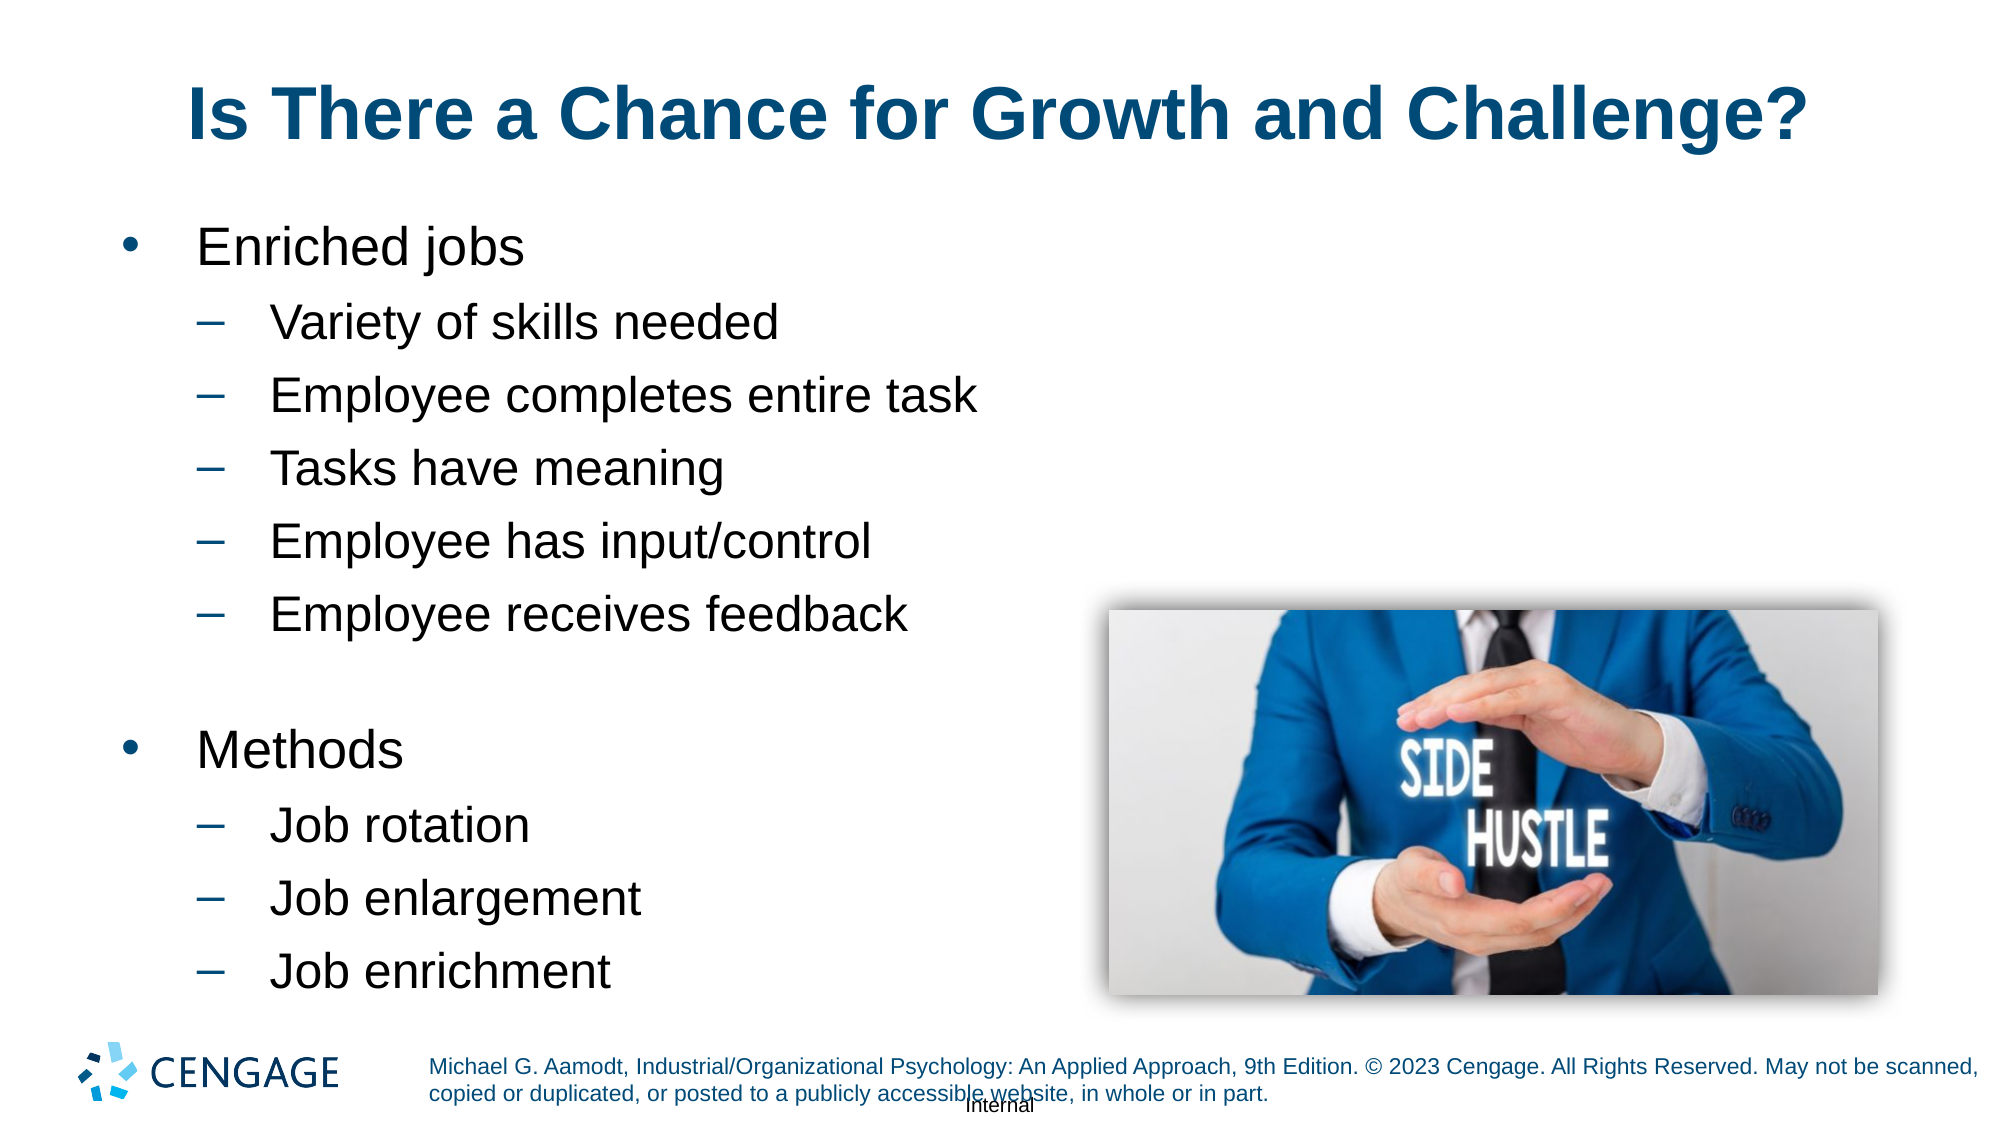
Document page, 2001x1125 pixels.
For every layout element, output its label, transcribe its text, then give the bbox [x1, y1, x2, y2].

list Enriched jobs Variety of skills needed Employee completes entire task Tasks have meaning Employee has input/control Employee receives feedback Methods Job rotation Job enlargement Job enrichment [121, 211, 1880, 1000]
picture [78, 1042, 338, 1101]
picture [1109, 610, 1878, 995]
title Is There a Chance for Growth and Challenge? [137, 59, 1863, 171]
